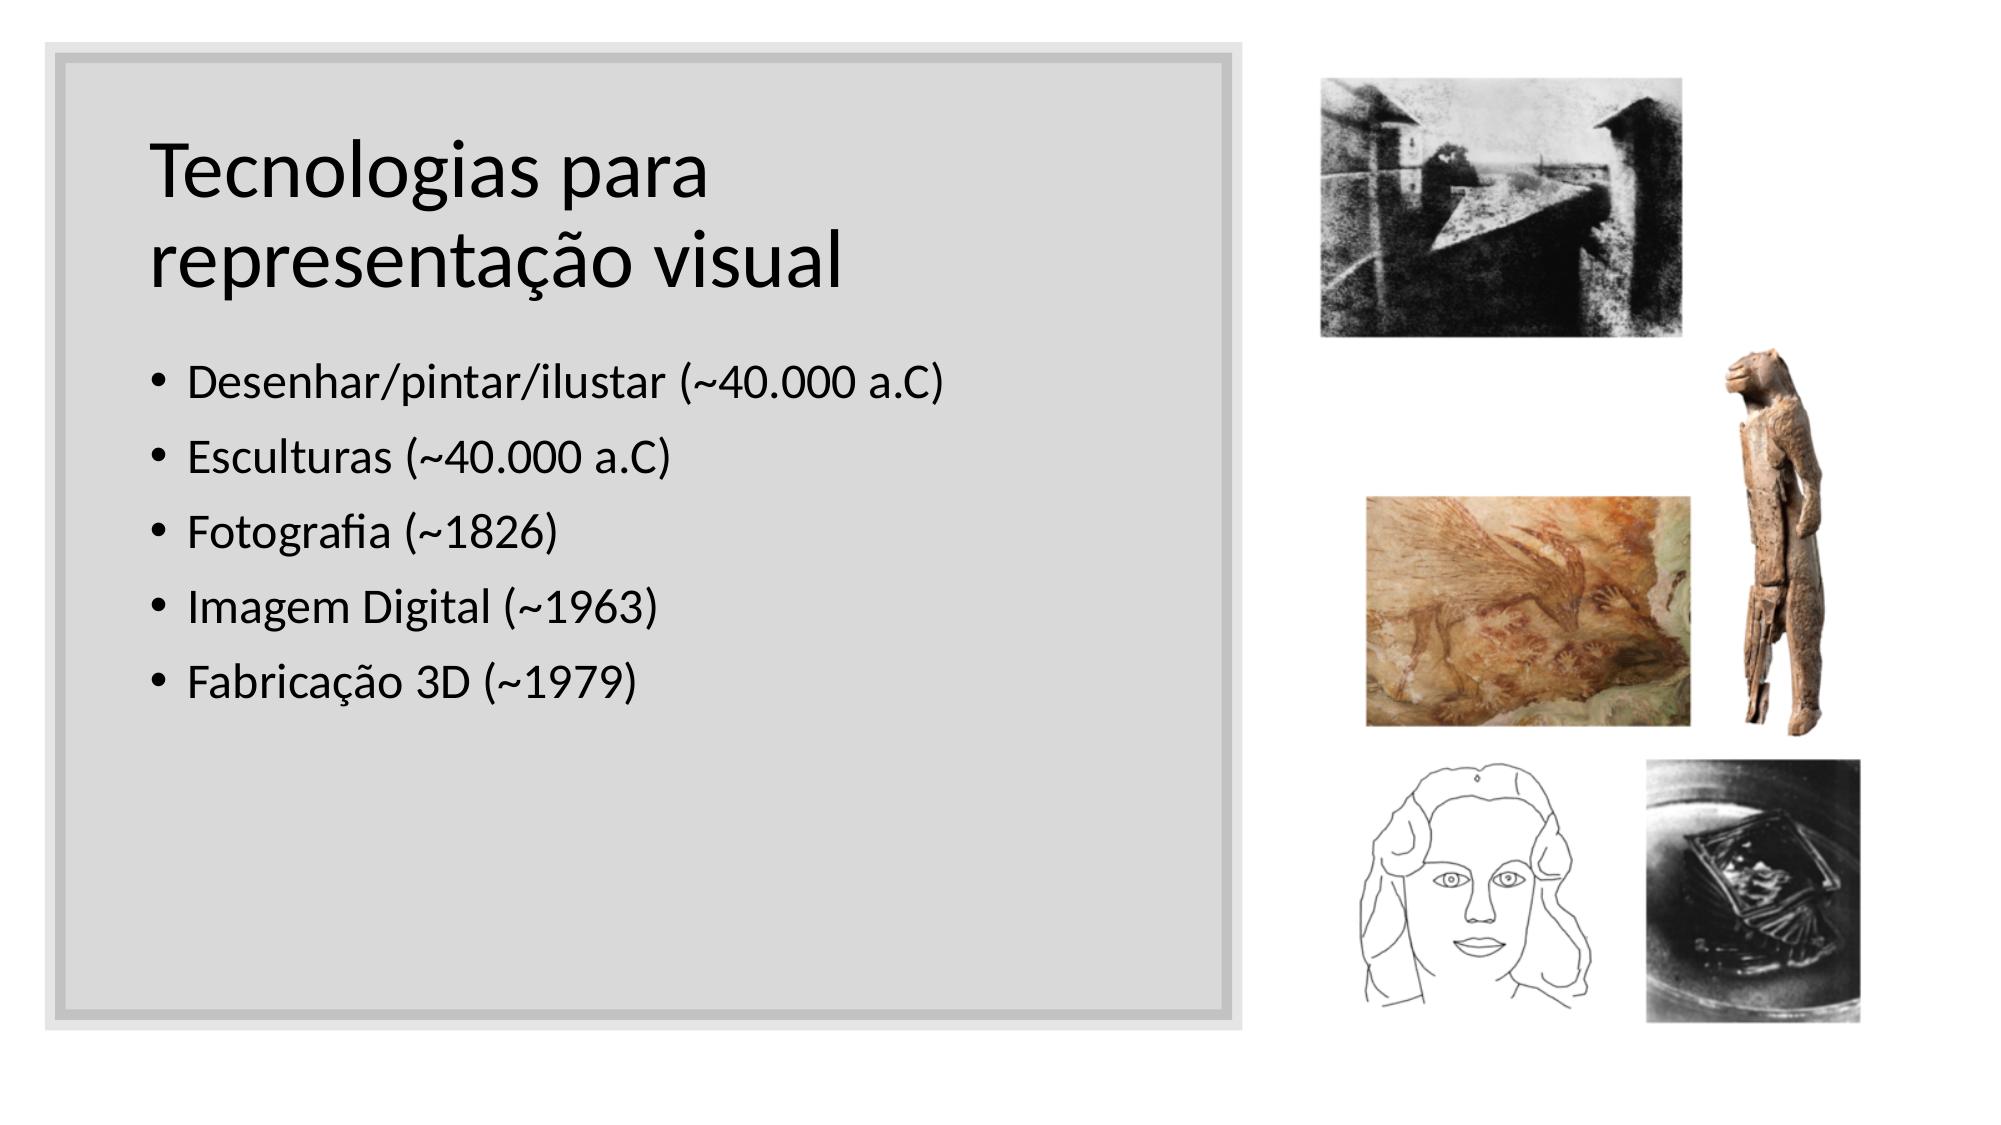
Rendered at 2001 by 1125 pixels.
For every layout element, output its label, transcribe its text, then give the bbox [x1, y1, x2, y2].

list Desenhar/pintar/ilustar (~40.000 a.C) Esculturas (~40.000 a.C) Fotografia (~1826) Imagem Digital (~1963) Fabricação 3D (~1979) [134, 348, 1153, 943]
picture [1311, 52, 1886, 1030]
title Tecnologias para representação visual [134, 105, 1153, 326]
text_box [55, 52, 1233, 1020]
